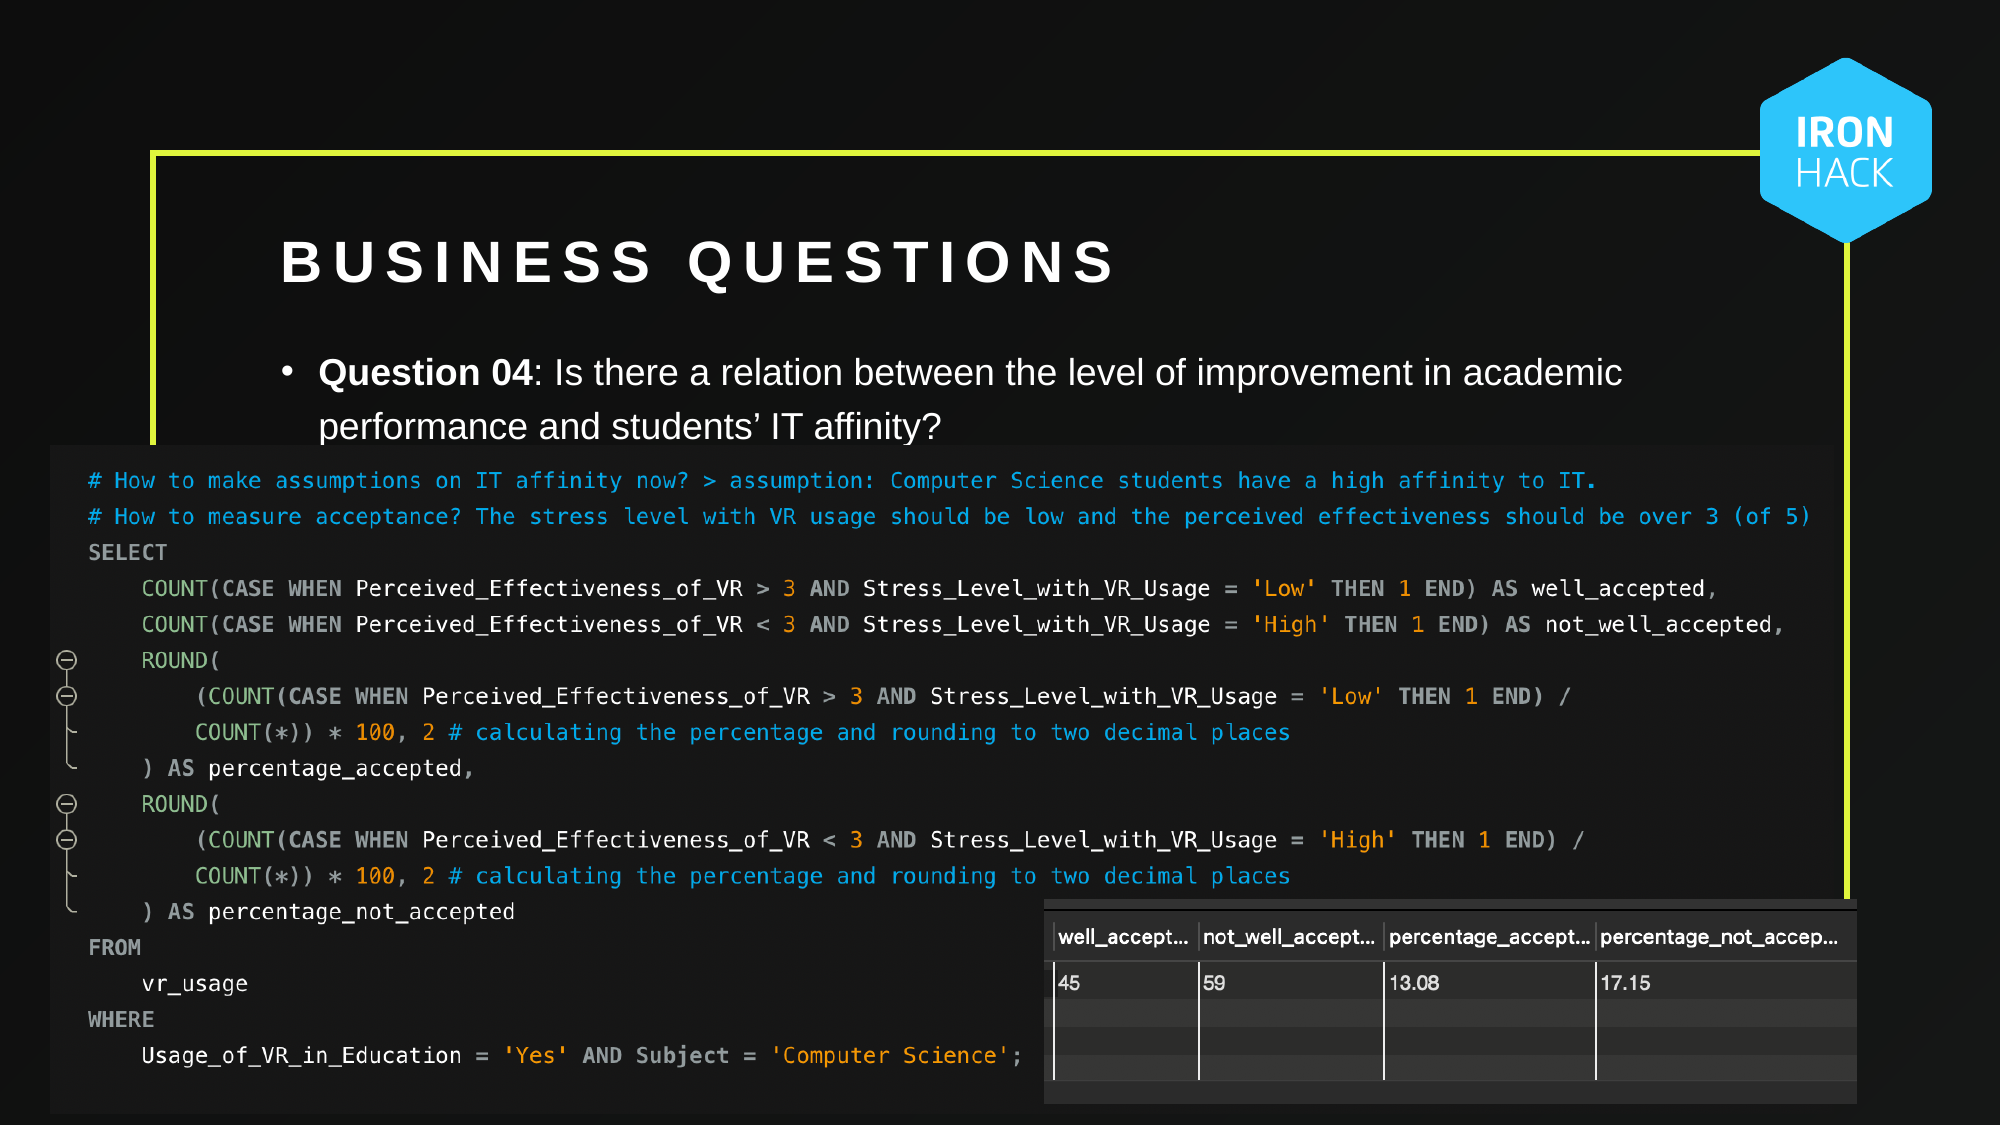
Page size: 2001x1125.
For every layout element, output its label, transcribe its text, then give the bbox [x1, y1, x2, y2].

list Question 04: Is there a relation between the level of improvement in academic performance and students’ IT affinity? [265, 331, 1739, 445]
picture [50, 445, 1857, 1114]
title Business Questions [265, 202, 1739, 303]
picture [1716, 21, 1975, 280]
